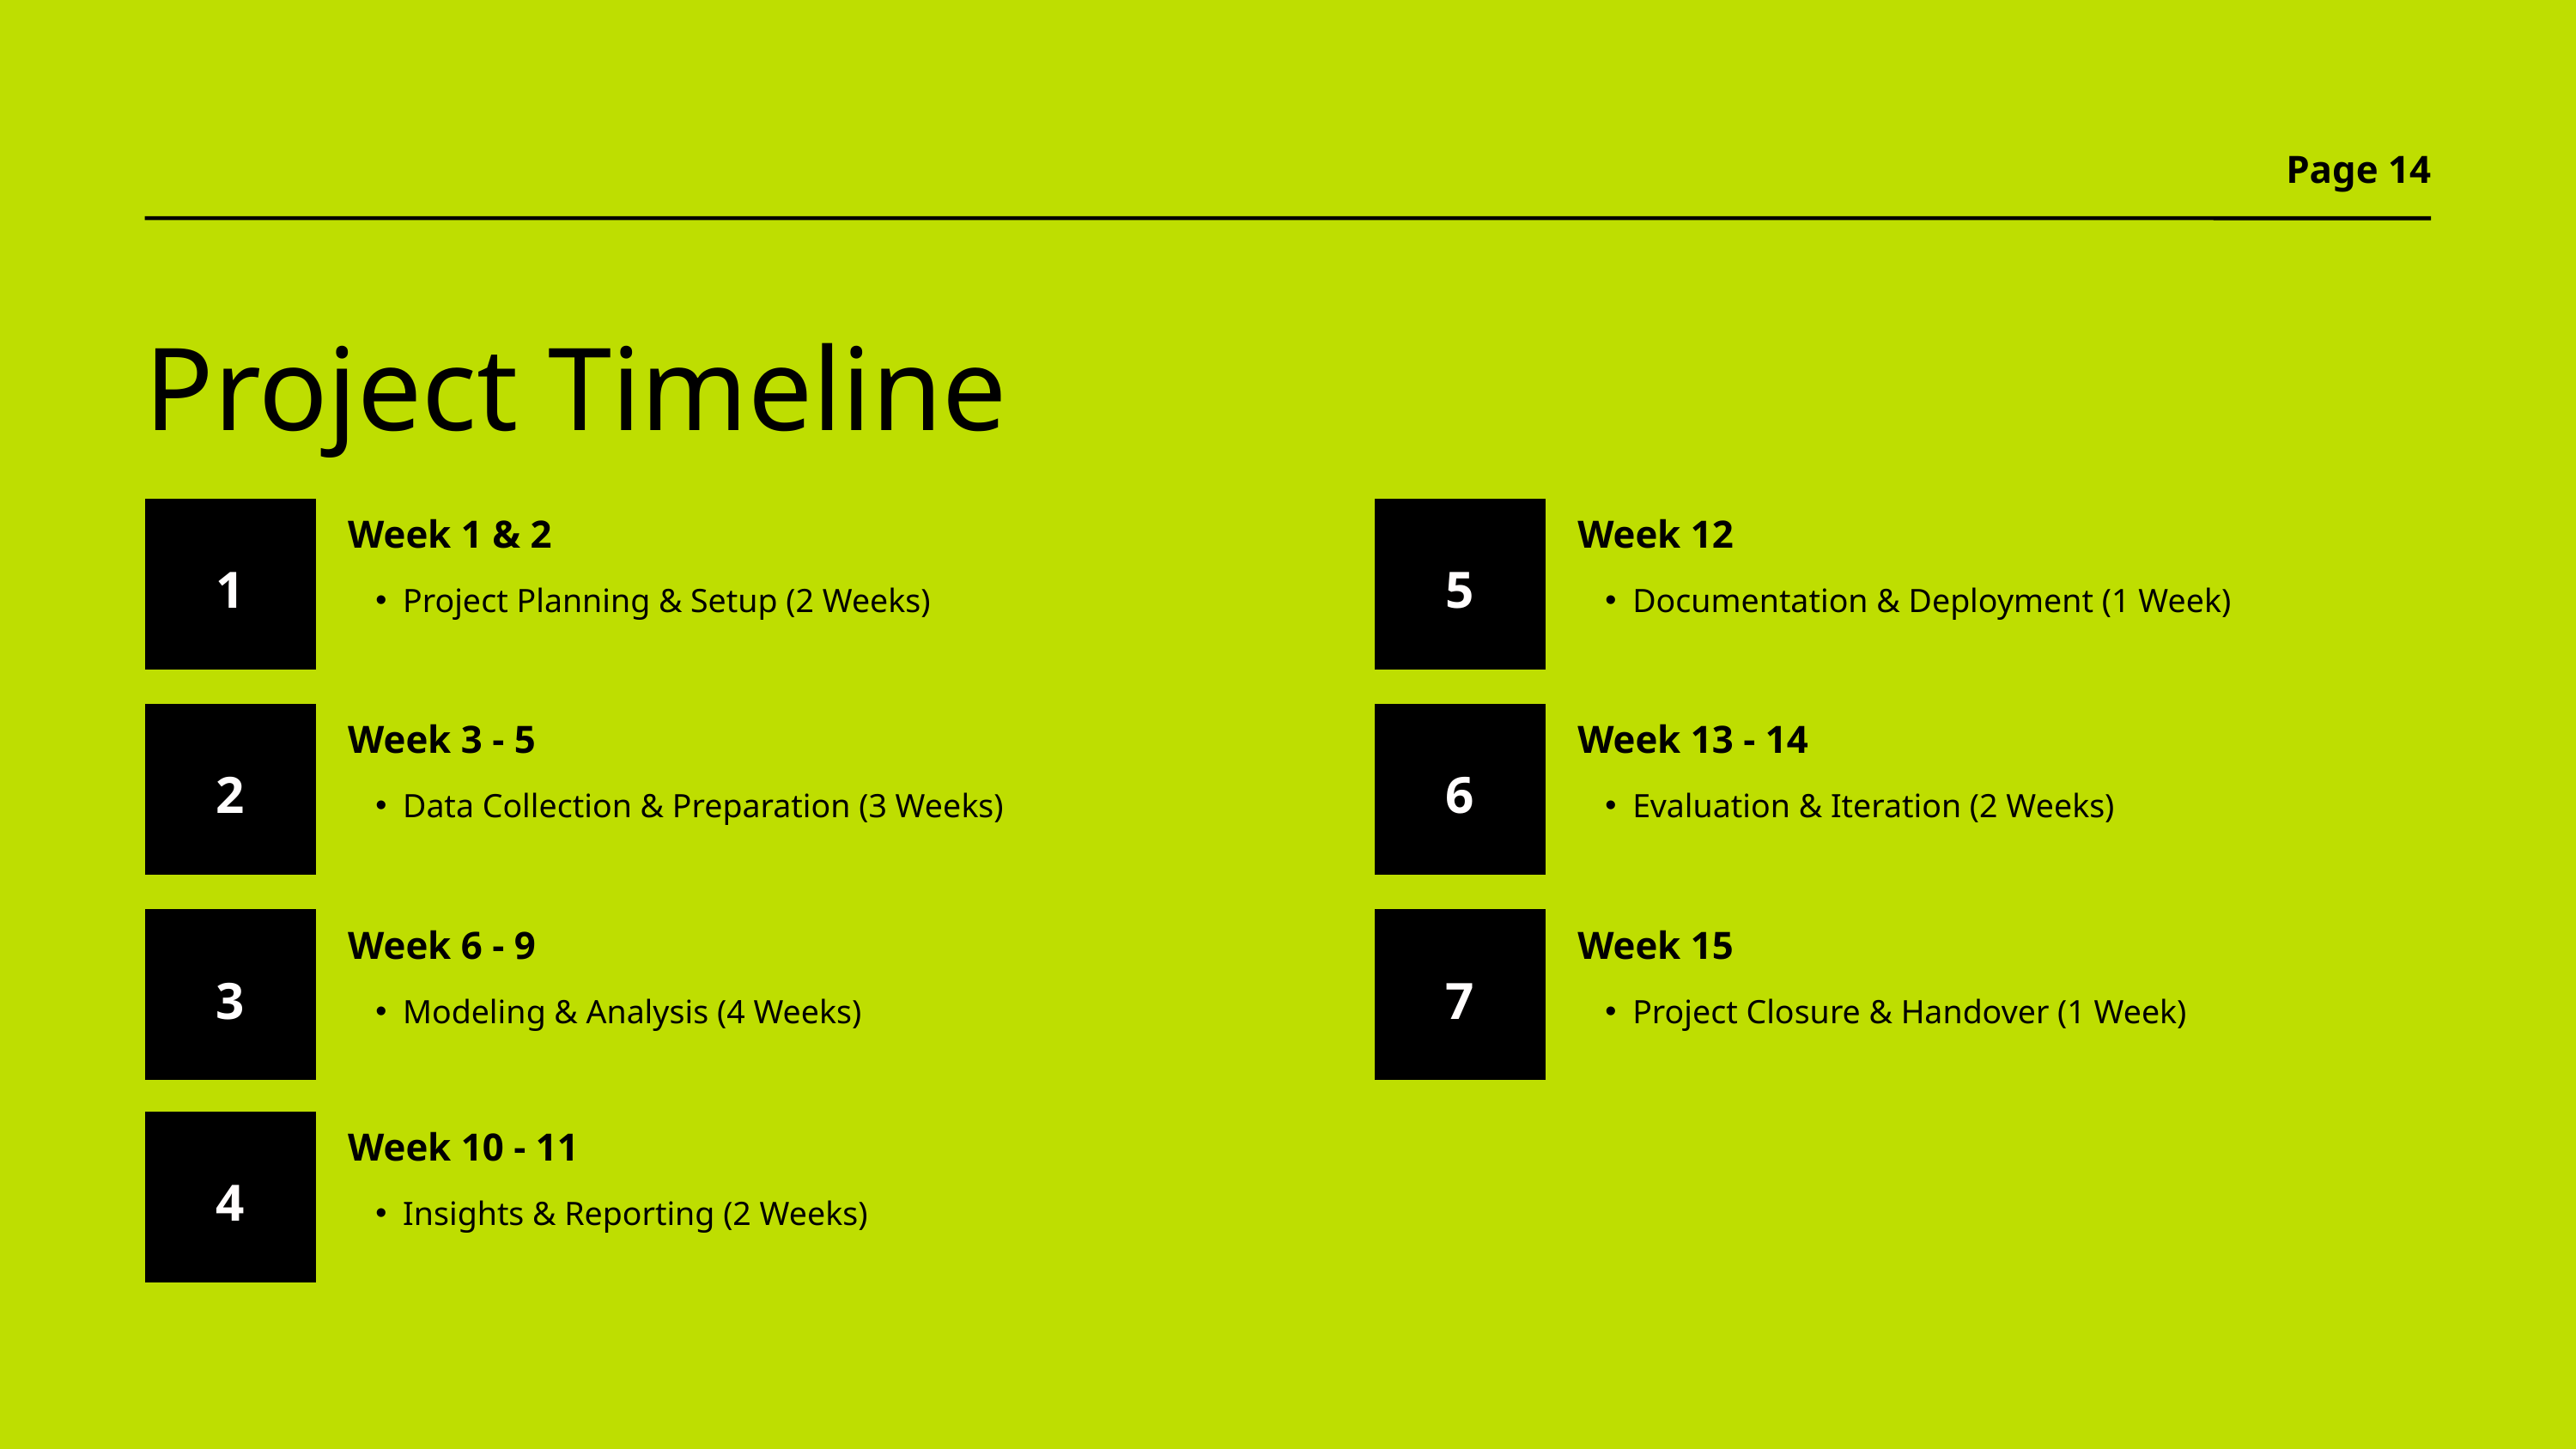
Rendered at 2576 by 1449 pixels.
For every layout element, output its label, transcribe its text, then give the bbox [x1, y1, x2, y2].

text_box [144, 498, 1103, 1081]
text_box Page 14 [2252, 137, 2432, 191]
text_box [144, 1111, 1103, 1283]
text_box Project Timeline [144, 293, 1654, 454]
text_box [1374, 498, 2332, 1081]
